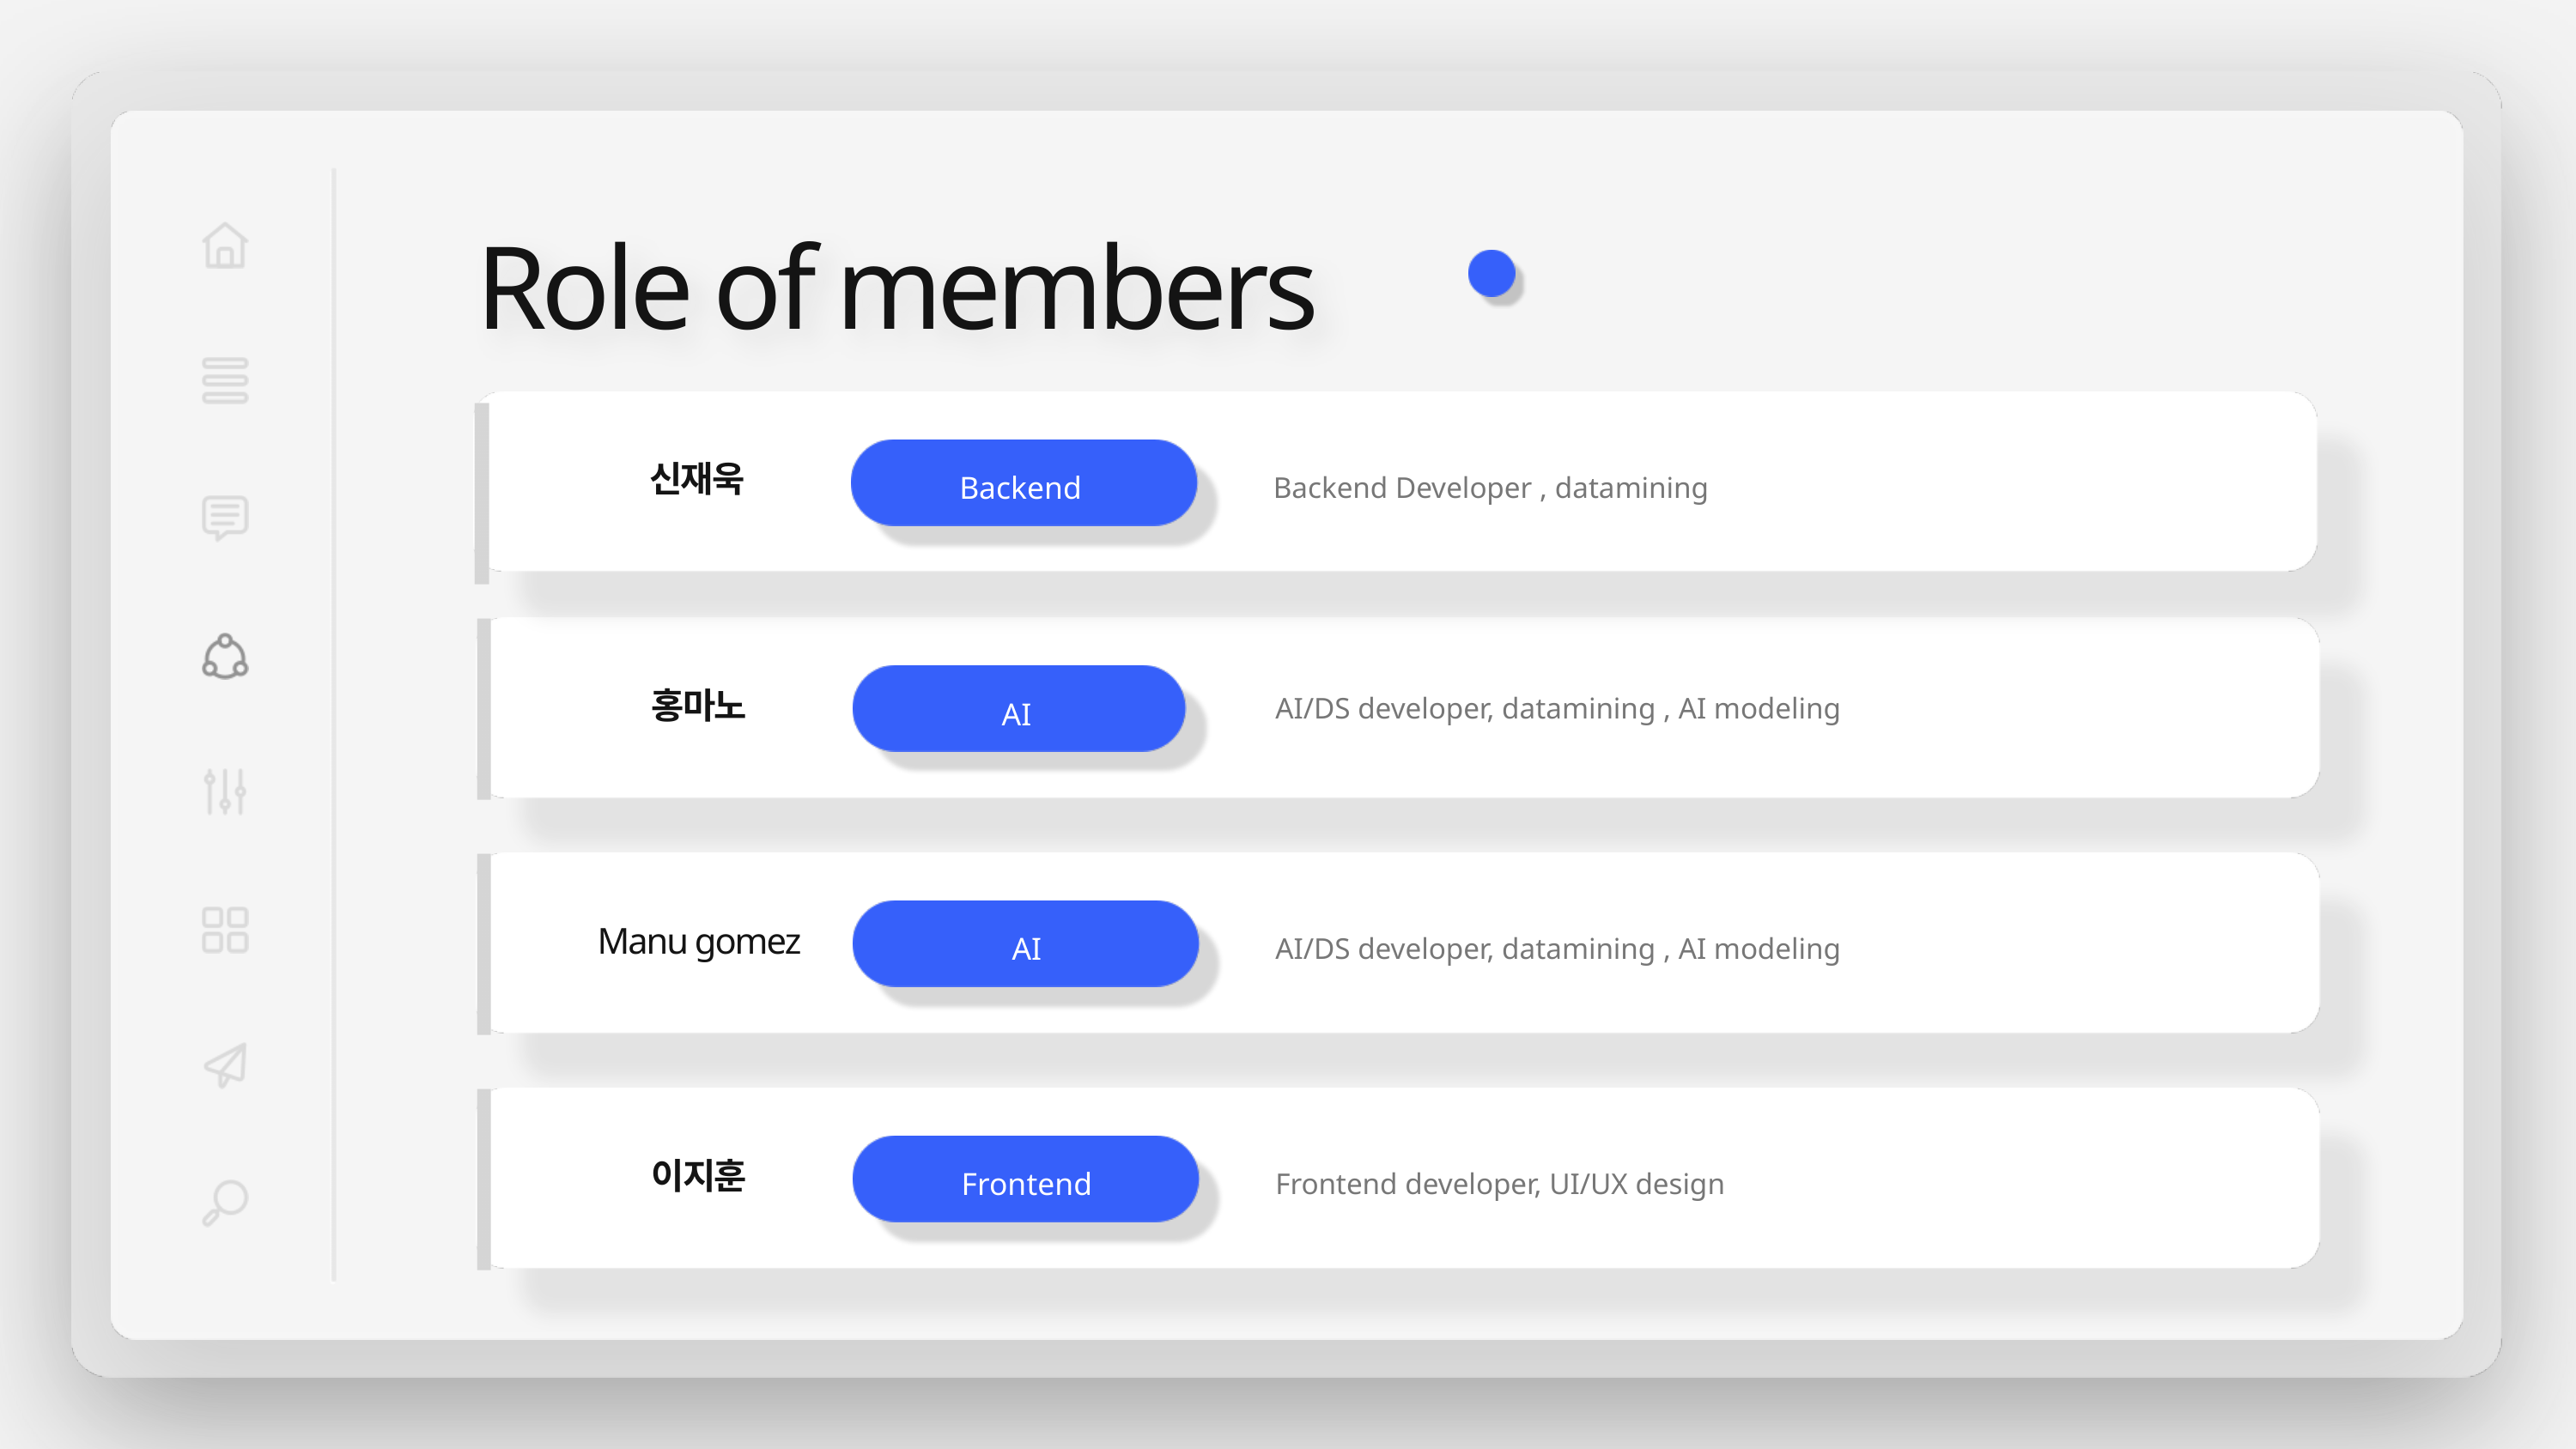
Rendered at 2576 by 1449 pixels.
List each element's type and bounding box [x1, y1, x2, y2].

picture [0, 70, 2504, 1378]
